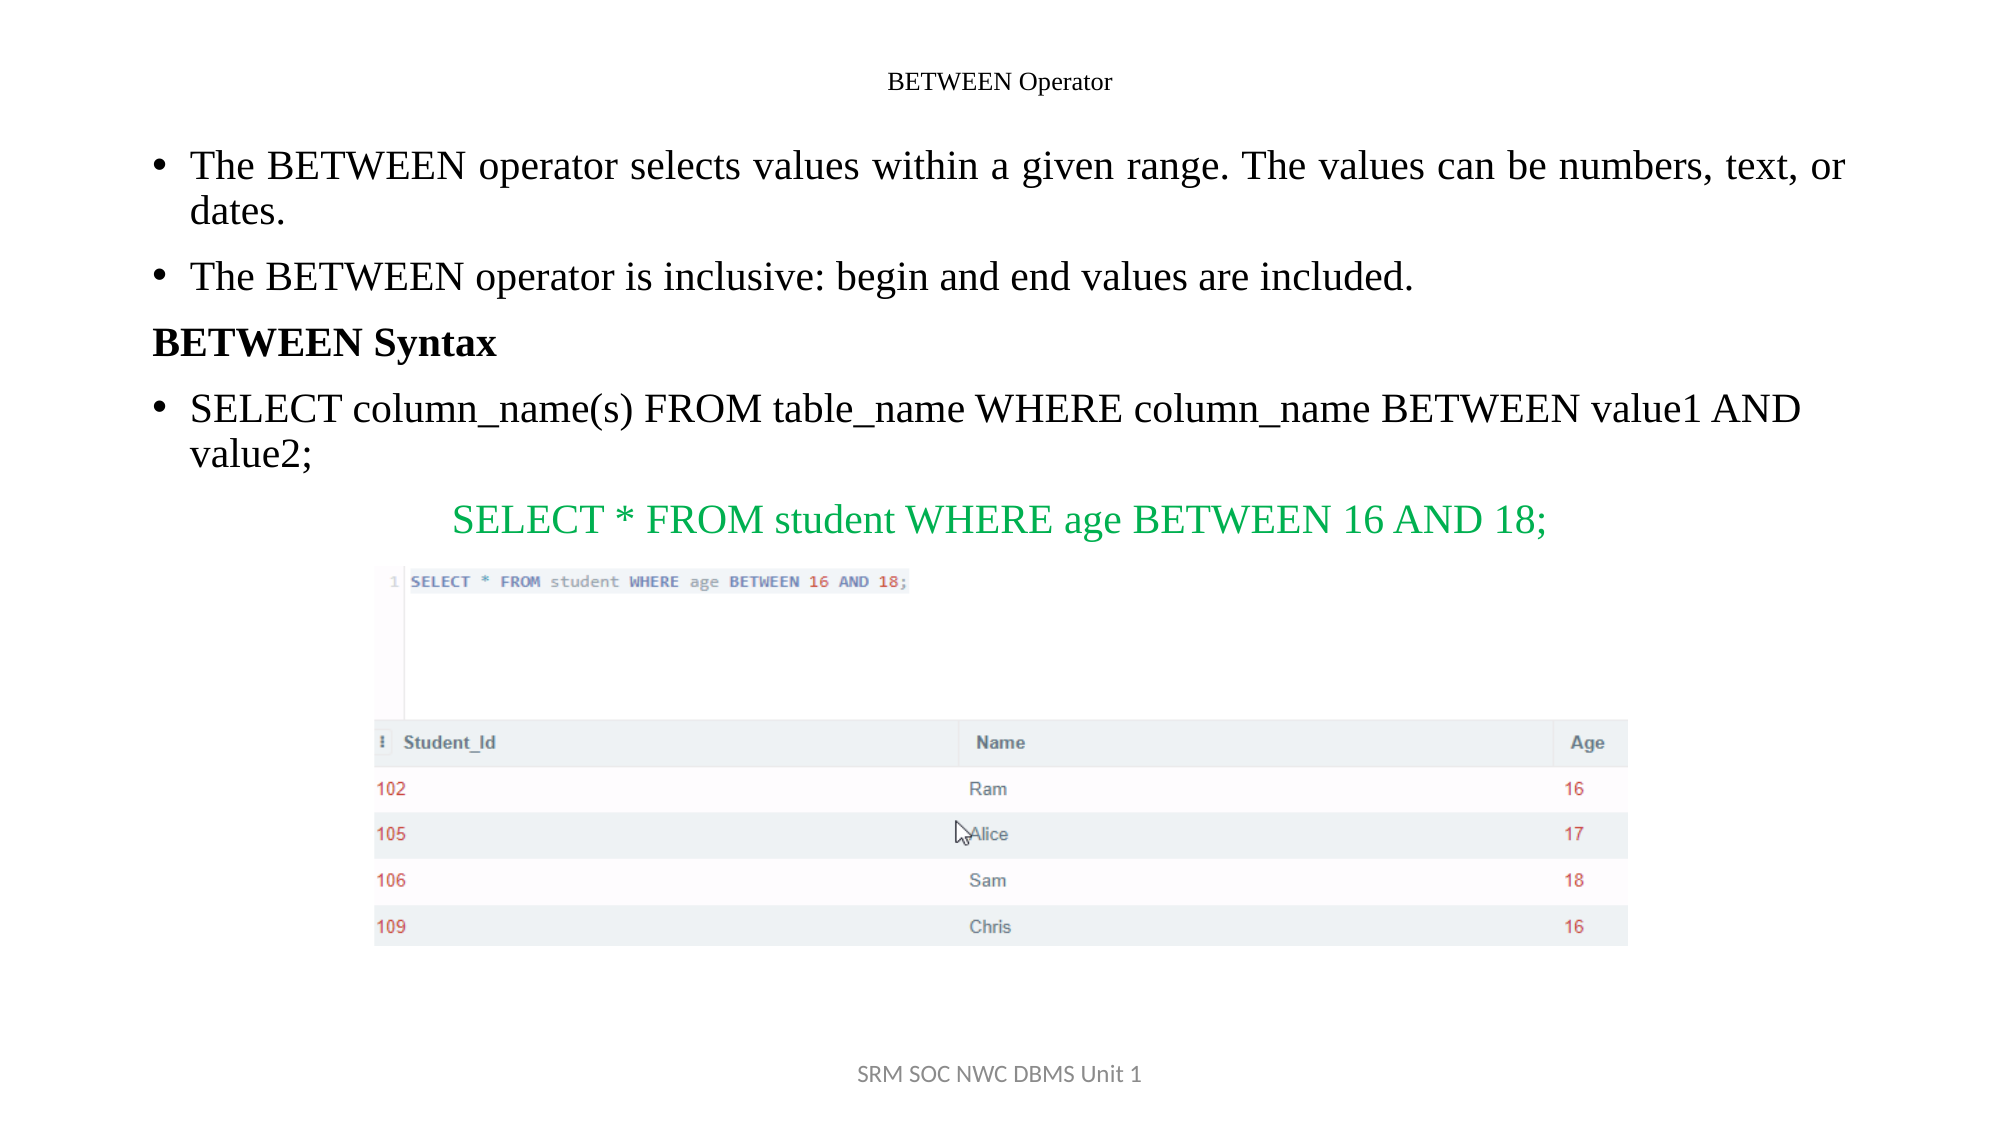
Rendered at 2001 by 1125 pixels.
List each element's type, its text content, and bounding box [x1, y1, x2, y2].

footer SRM SOC NWC DBMS Unit 1 [662, 1042, 1338, 1103]
title BETWEEN Operator [137, 59, 1863, 136]
list The BETWEEN operator selects values within a given range. The values can be numbers, text, or dates. The BETWEEN operator is inclusive: begin and end values are included. BETWEEN Syntax SELECT column_name(s) FROM table_name WHERE column_name BETWEEN value1 AND value2; SELECT * FROM student WHERE age BETWEEN 16 AND 18; [137, 136, 1863, 1014]
picture [374, 565, 1628, 946]
